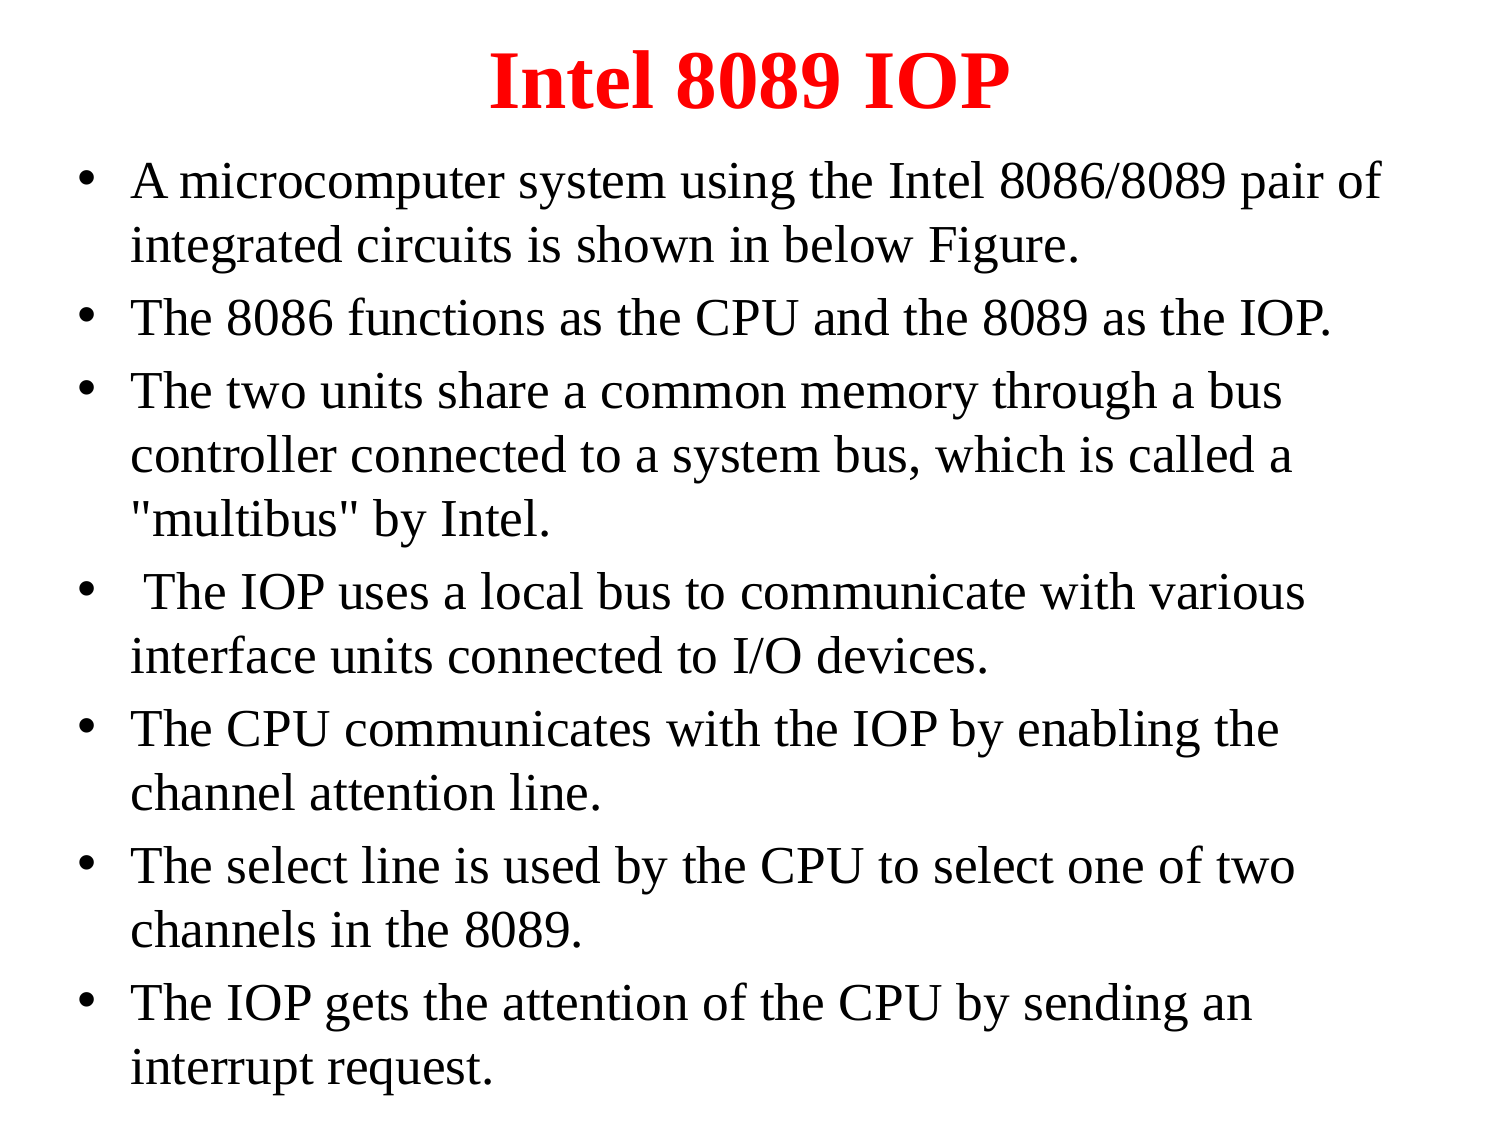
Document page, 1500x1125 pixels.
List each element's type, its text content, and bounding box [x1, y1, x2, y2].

title Intel 8089 IOP [75, 0, 1425, 137]
list A microcomputer system using the Intel 8086/8089 pair of integrated circuits is shown in below Figure. The 8086 functions as the CPU and the 8089 as the IOP. The two units share a common memory through a bus controller connected to a system bus, which is called a "multibus" by Intel. The IOP uses a local bus to communicate with various interface units connected to I/O devices. The CPU communicates with the IOP by enabling the channel attention line. The select line is used by the CPU to select one of two channels in the 8089. The IOP gets the attention of the CPU by sending an interrupt request. [62, 137, 1458, 1113]
